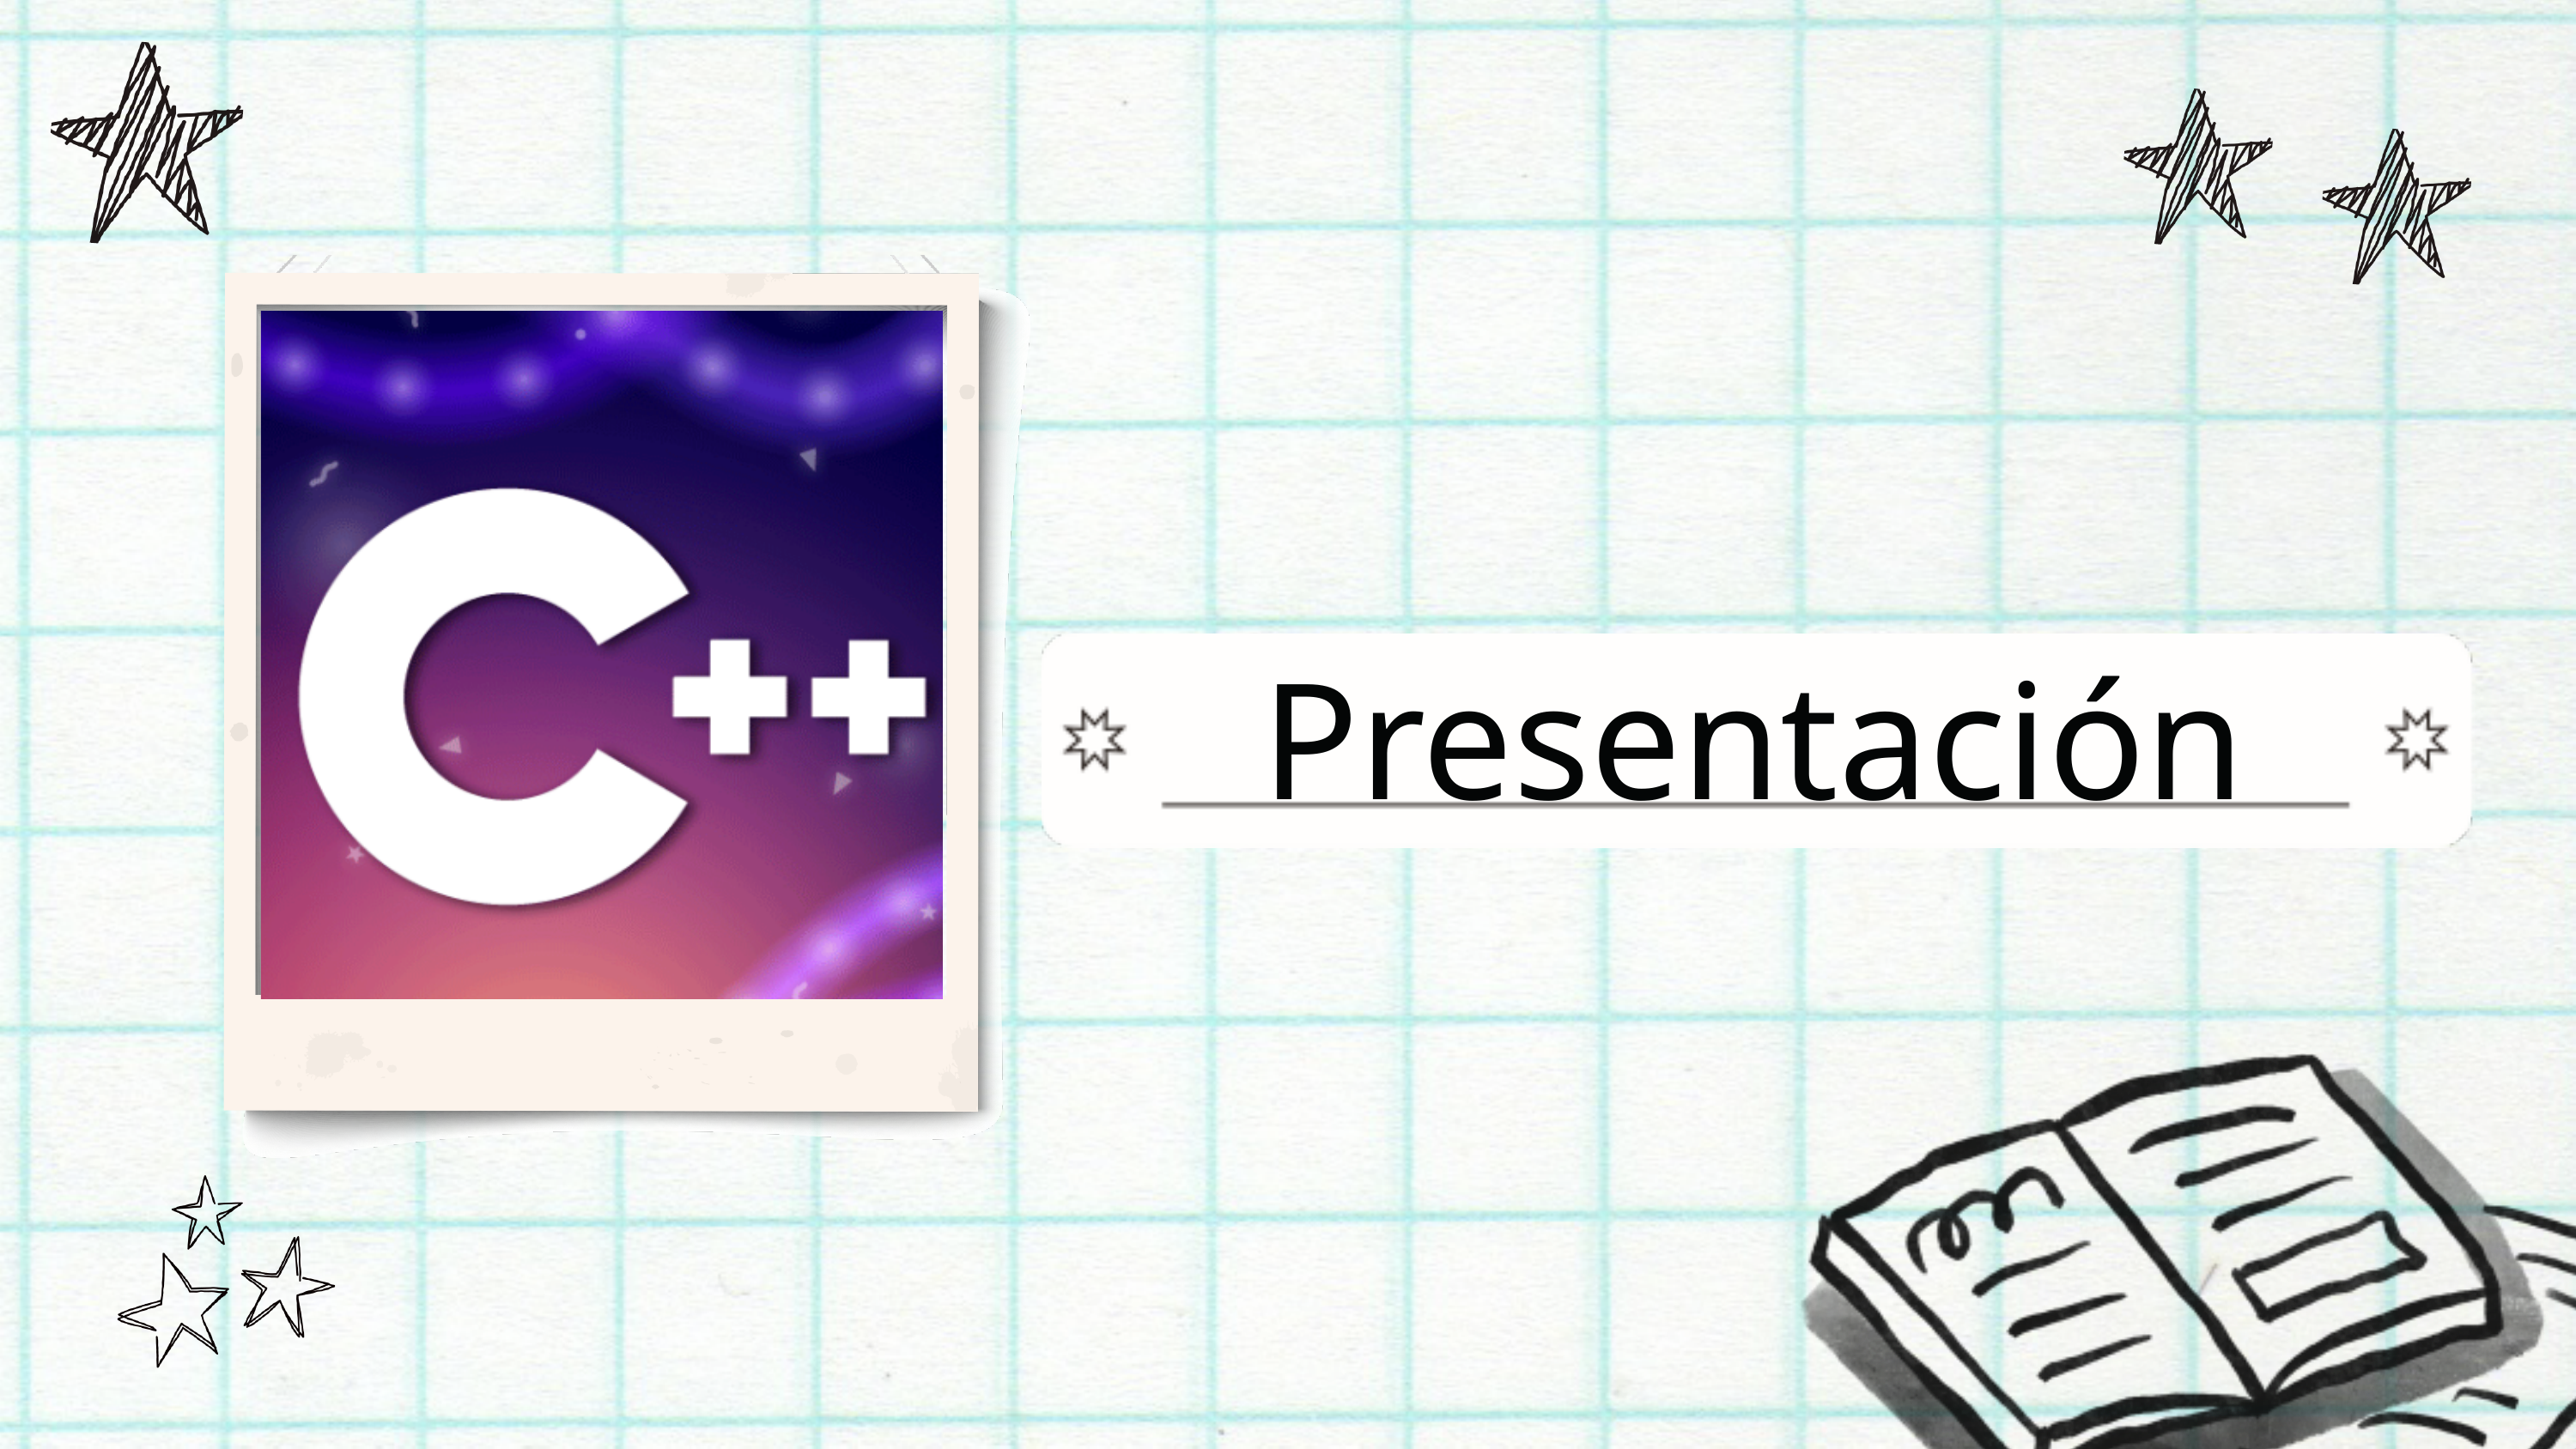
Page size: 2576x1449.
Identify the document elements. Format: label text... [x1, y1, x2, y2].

text_box [41, 34, 249, 255]
text_box Presentación [1131, 606, 2335, 832]
text_box [2315, 123, 2476, 294]
text_box [1041, 634, 2476, 848]
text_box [260, 310, 944, 999]
text_box [1797, 1053, 2576, 1449]
text_box [117, 1175, 336, 1368]
text_box [0, 0, 2576, 1449]
text_box [223, 255, 1035, 1158]
text_box [2117, 82, 2277, 254]
